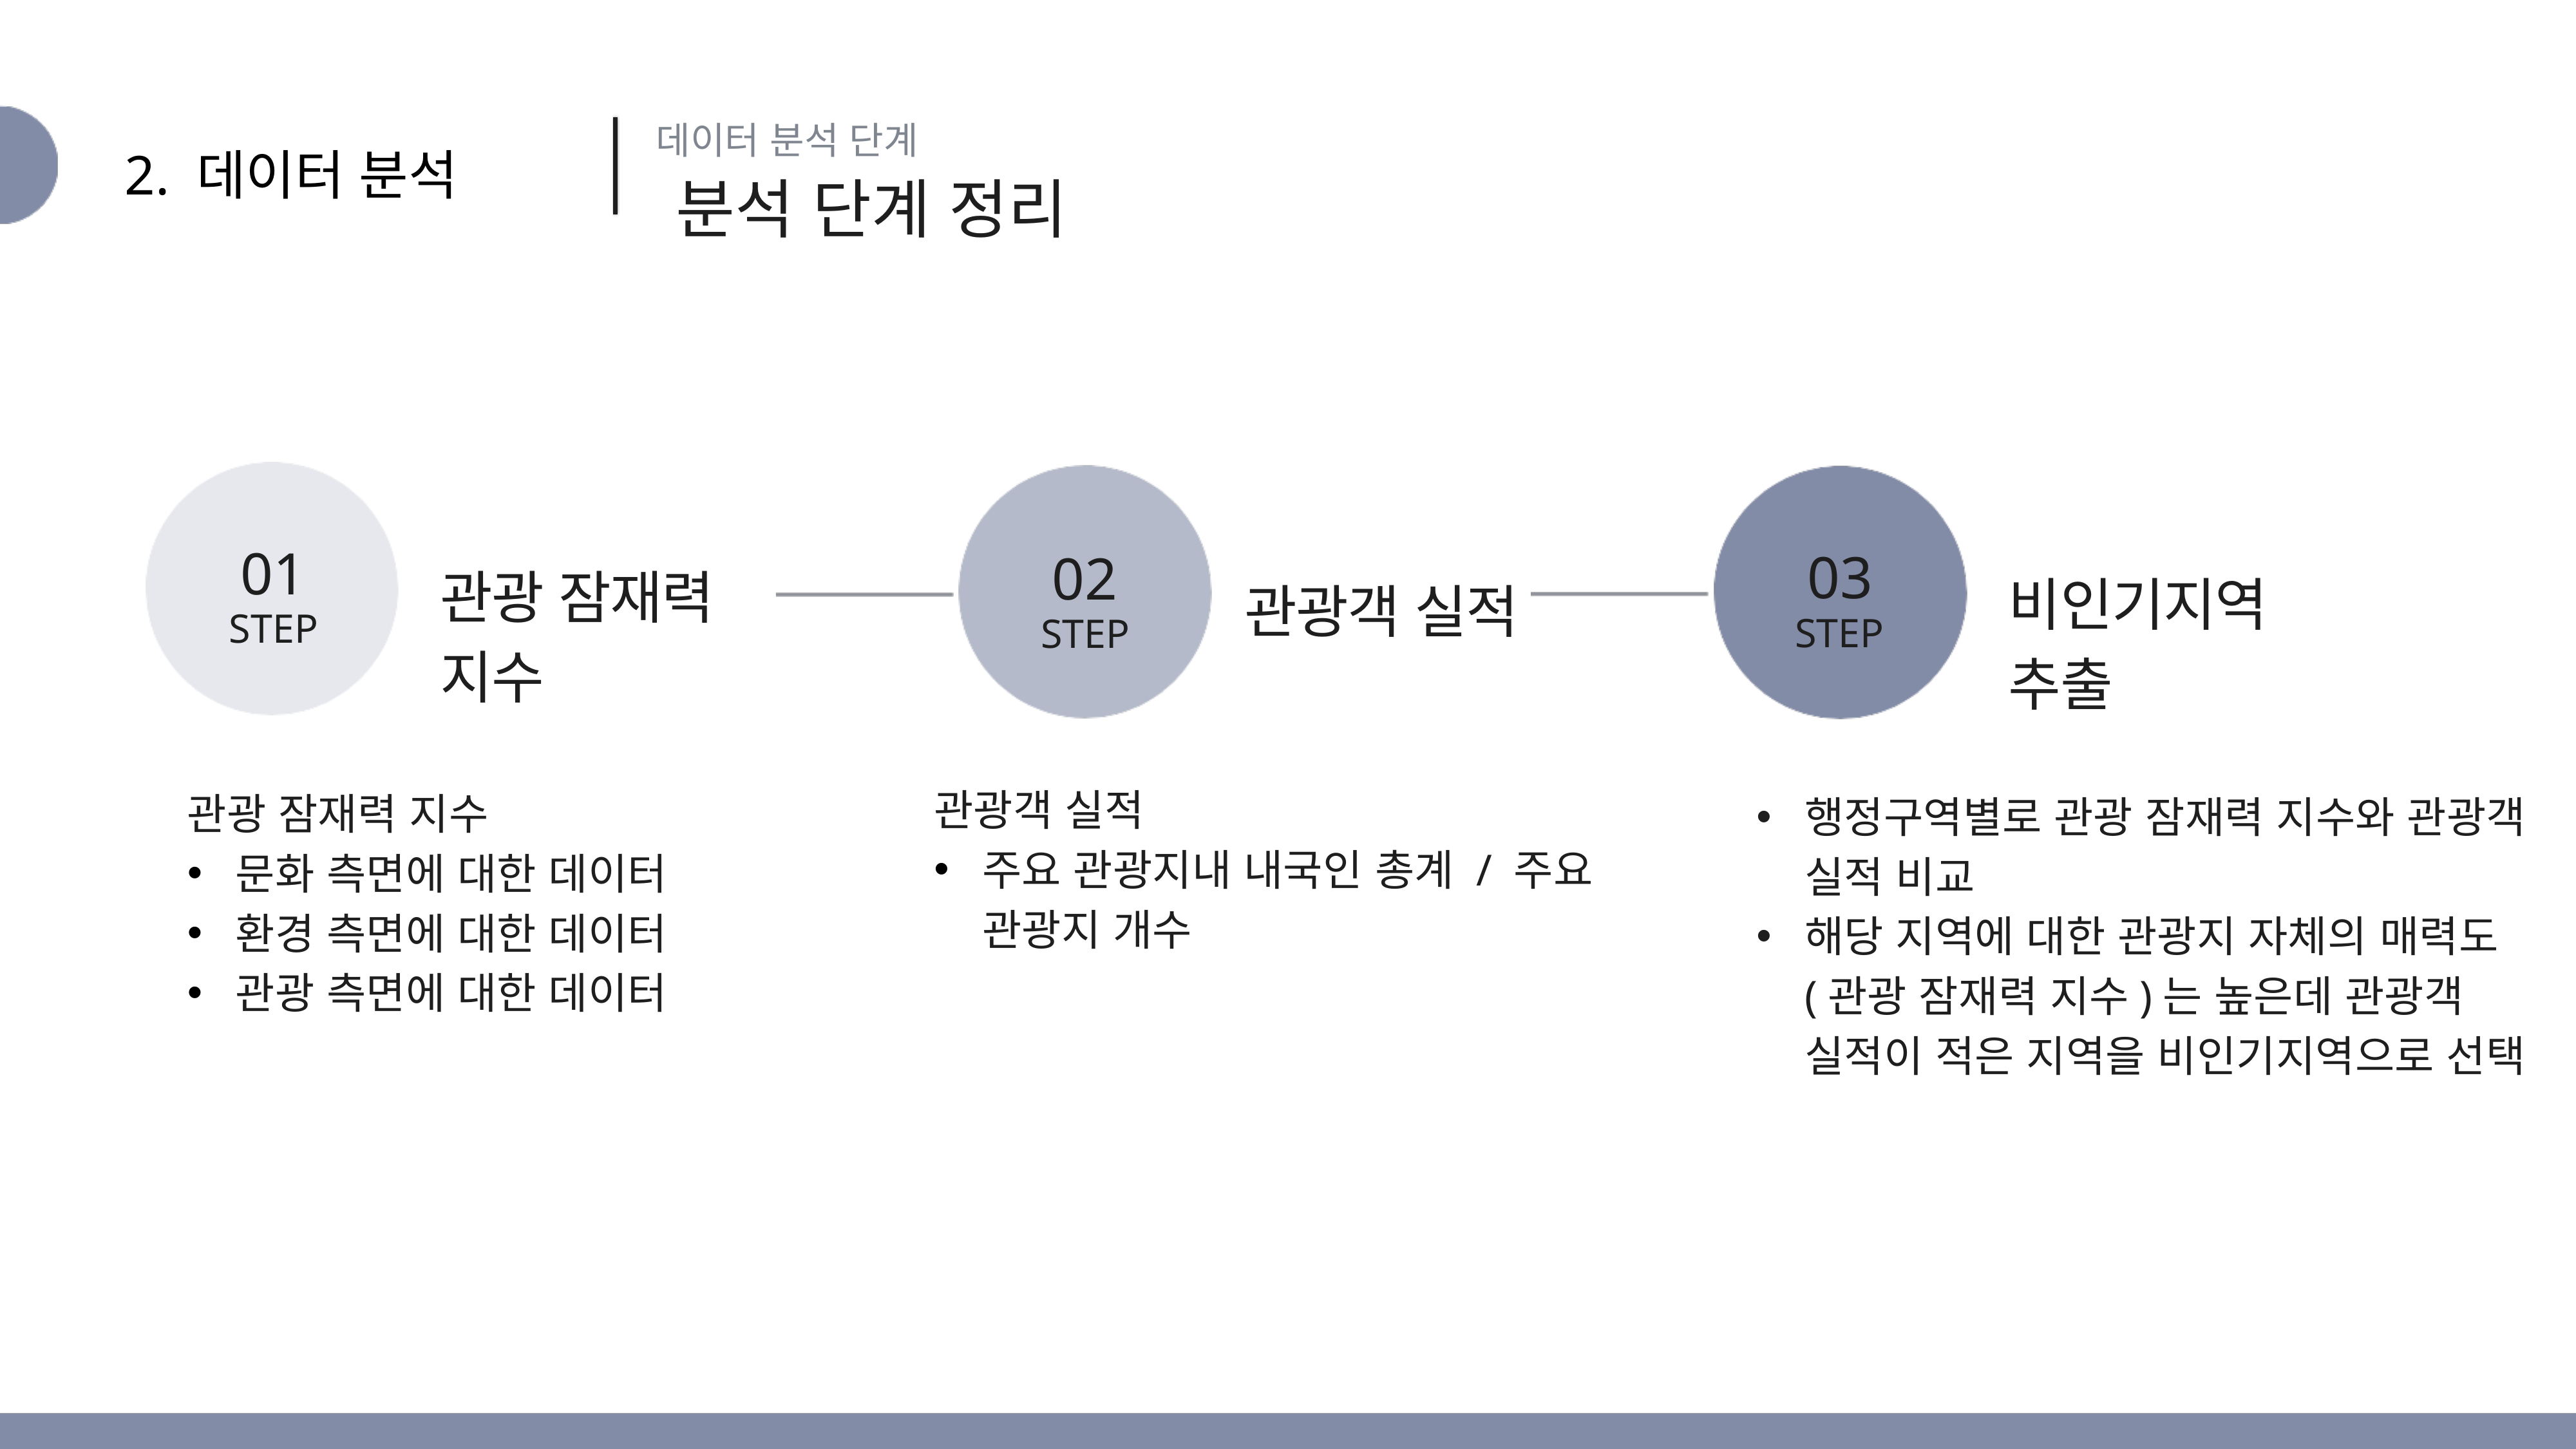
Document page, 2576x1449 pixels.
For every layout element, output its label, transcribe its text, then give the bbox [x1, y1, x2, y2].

picture [144, 461, 401, 717]
picture [1713, 465, 1969, 721]
text_box 관광객 실적 주요 관광지내 내국인 총계 / 주요 관광지 개수 [924, 770, 1651, 1025]
picture [1530, 591, 1712, 598]
picture [0, 1412, 2576, 1449]
picture [775, 464, 1213, 721]
text_box 관광 잠재력 지수 [430, 545, 804, 621]
text_box 데이터 분석 단계 [647, 104, 993, 151]
text_box 행정구역별로 관광 잠재력 지수와 관광객 실적 비교 해당 지역에 대한 관광지 자체의 매력도(관광 잠재력 지수)는 높은데 관광객 실적이 적은 지역을 비인기지역으로 선택 [1747, 777, 2548, 1052]
text_box 비인기지역 추출 [1999, 553, 2343, 632]
picture [612, 113, 619, 220]
picture [0, 104, 61, 227]
text_box 2. 데이터 분석 [115, 126, 551, 202]
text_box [1013, 526, 1158, 652]
text_box 관광객 실적 [1235, 559, 1622, 720]
text_box 분석 단계 정리 [636, 151, 1924, 273]
text_box [1216, 552, 1504, 638]
text_box 관광 잠재력 지수 문화 측면에 대한 데이터 환경 측면에 대한 데이터 관광 측면에 대한 데이터 [178, 773, 829, 1029]
